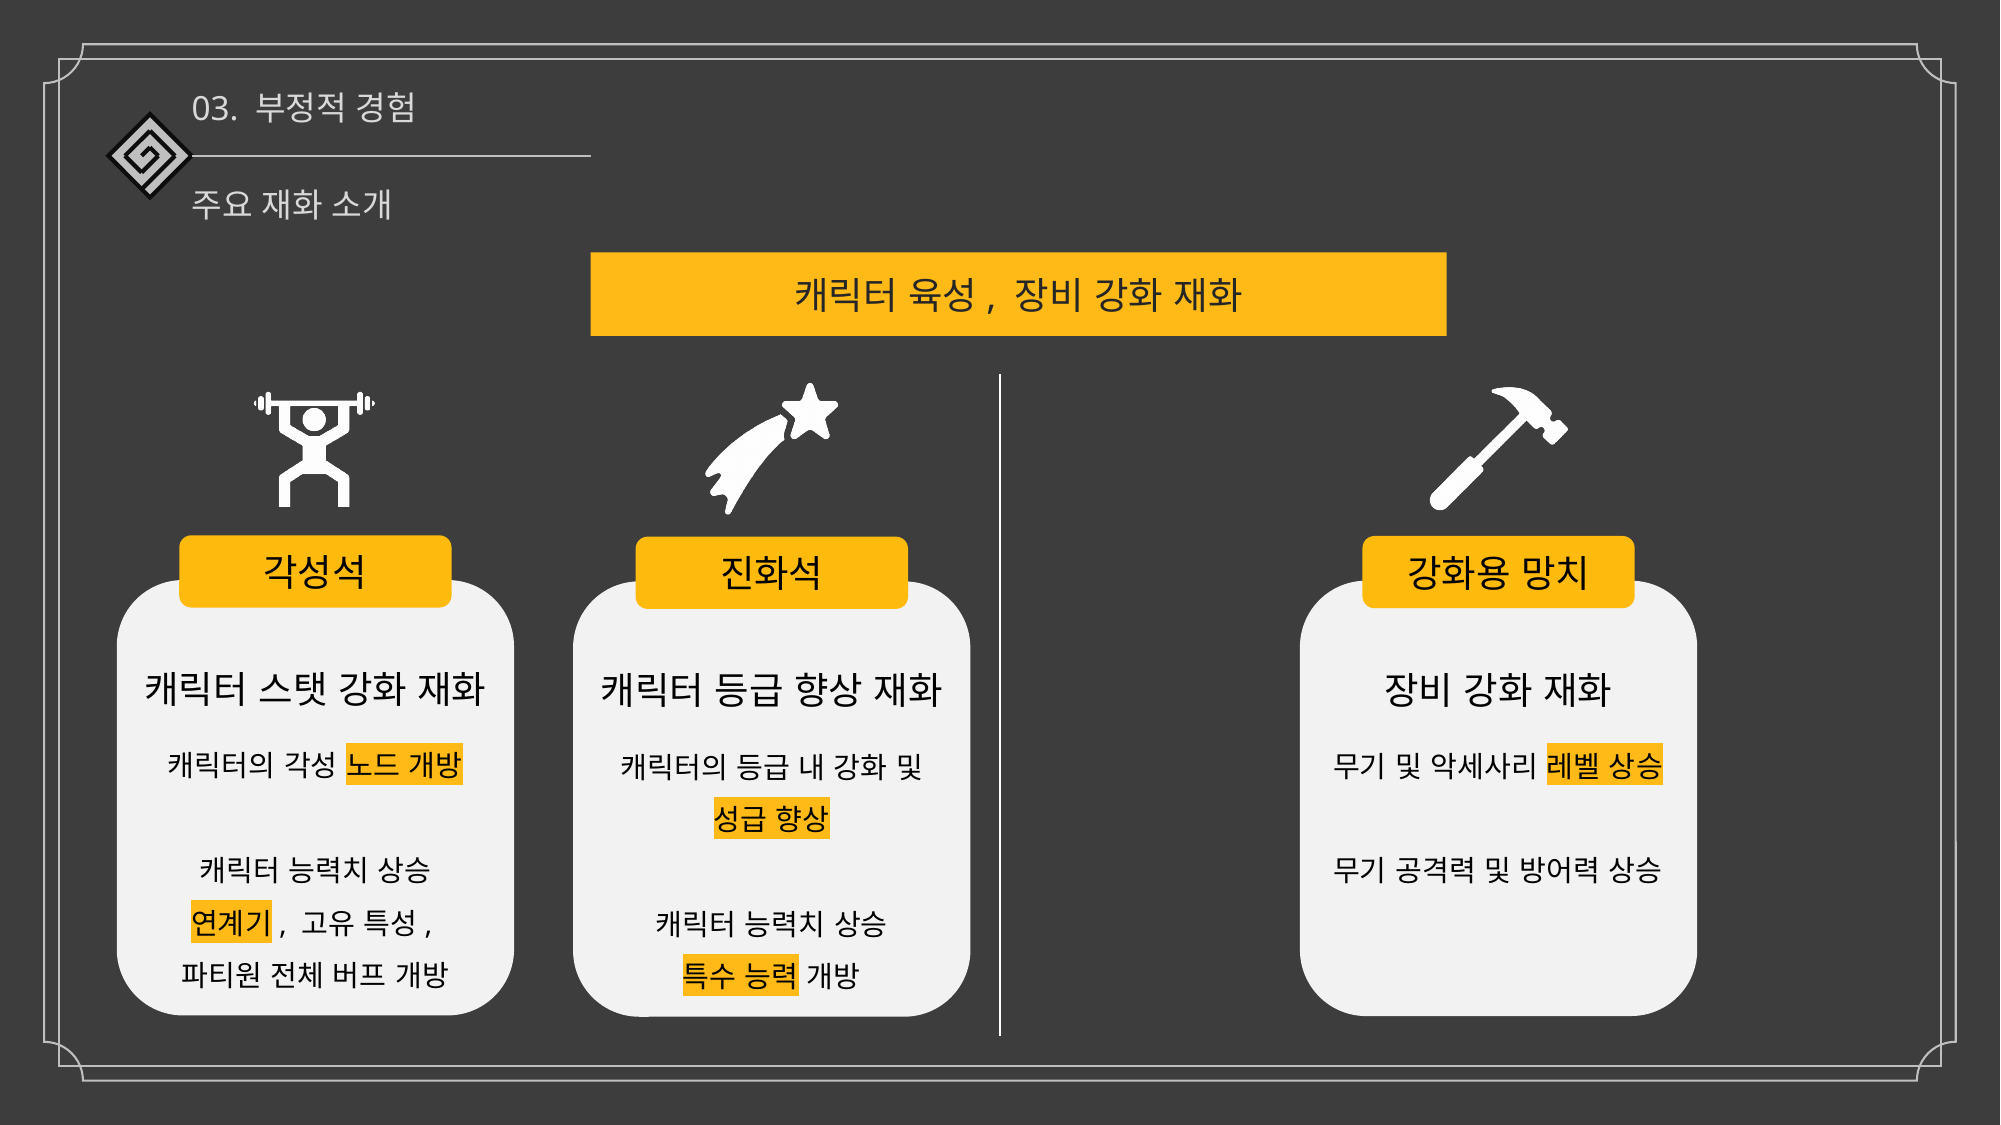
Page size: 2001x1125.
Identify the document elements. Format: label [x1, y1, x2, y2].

text_box [1299, 535, 1698, 1017]
text_box [120, 126, 180, 186]
text_box [116, 535, 515, 1016]
picture [243, 378, 385, 520]
picture [1423, 373, 1574, 524]
text_box [588, 637, 956, 1000]
text_box [44, 44, 1956, 1081]
text_box [132, 636, 499, 999]
picture [696, 373, 847, 524]
text_box [573, 536, 971, 1017]
text_box [1314, 637, 1682, 894]
